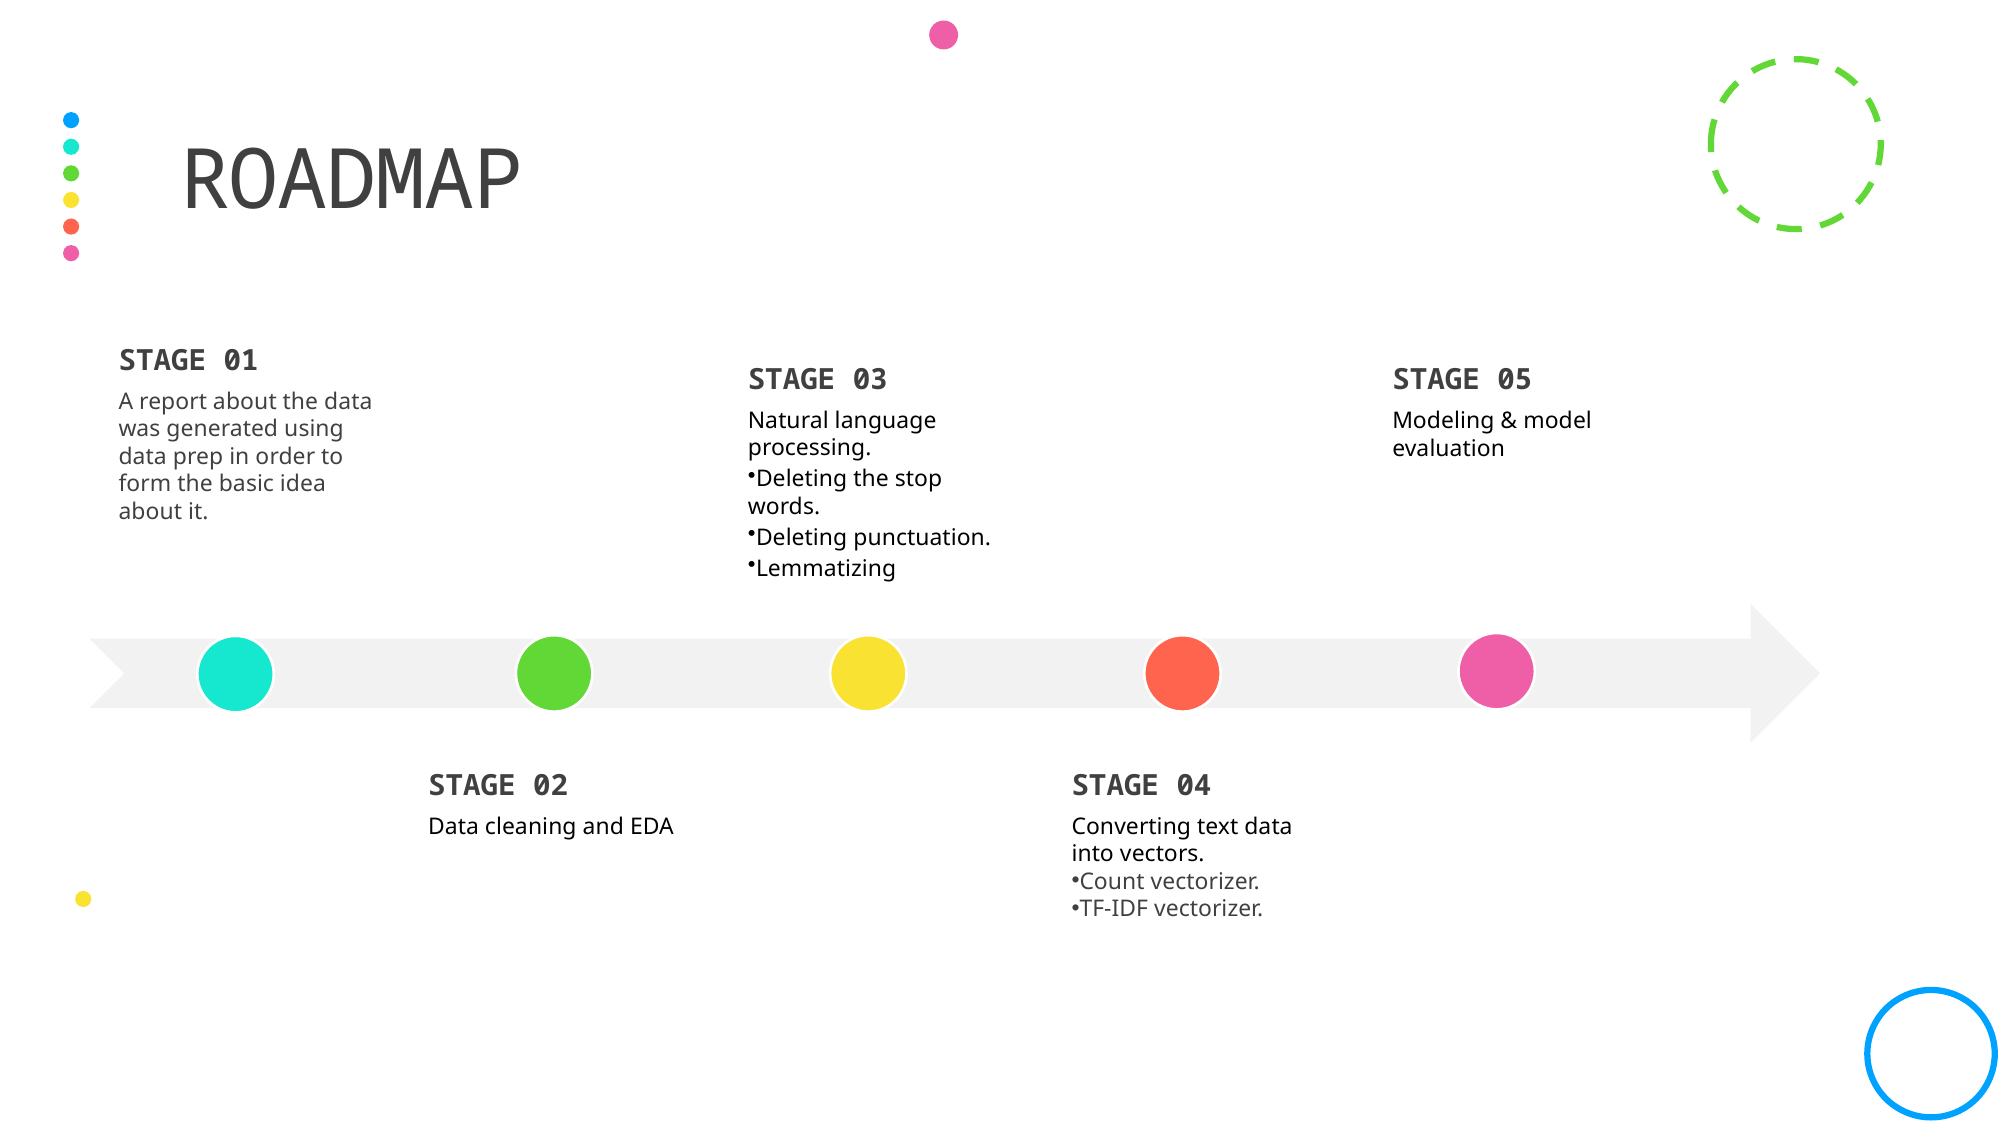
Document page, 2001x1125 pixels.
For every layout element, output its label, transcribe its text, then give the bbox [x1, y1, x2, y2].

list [89, 290, 1821, 1057]
title Roadmap [180, 69, 1830, 291]
